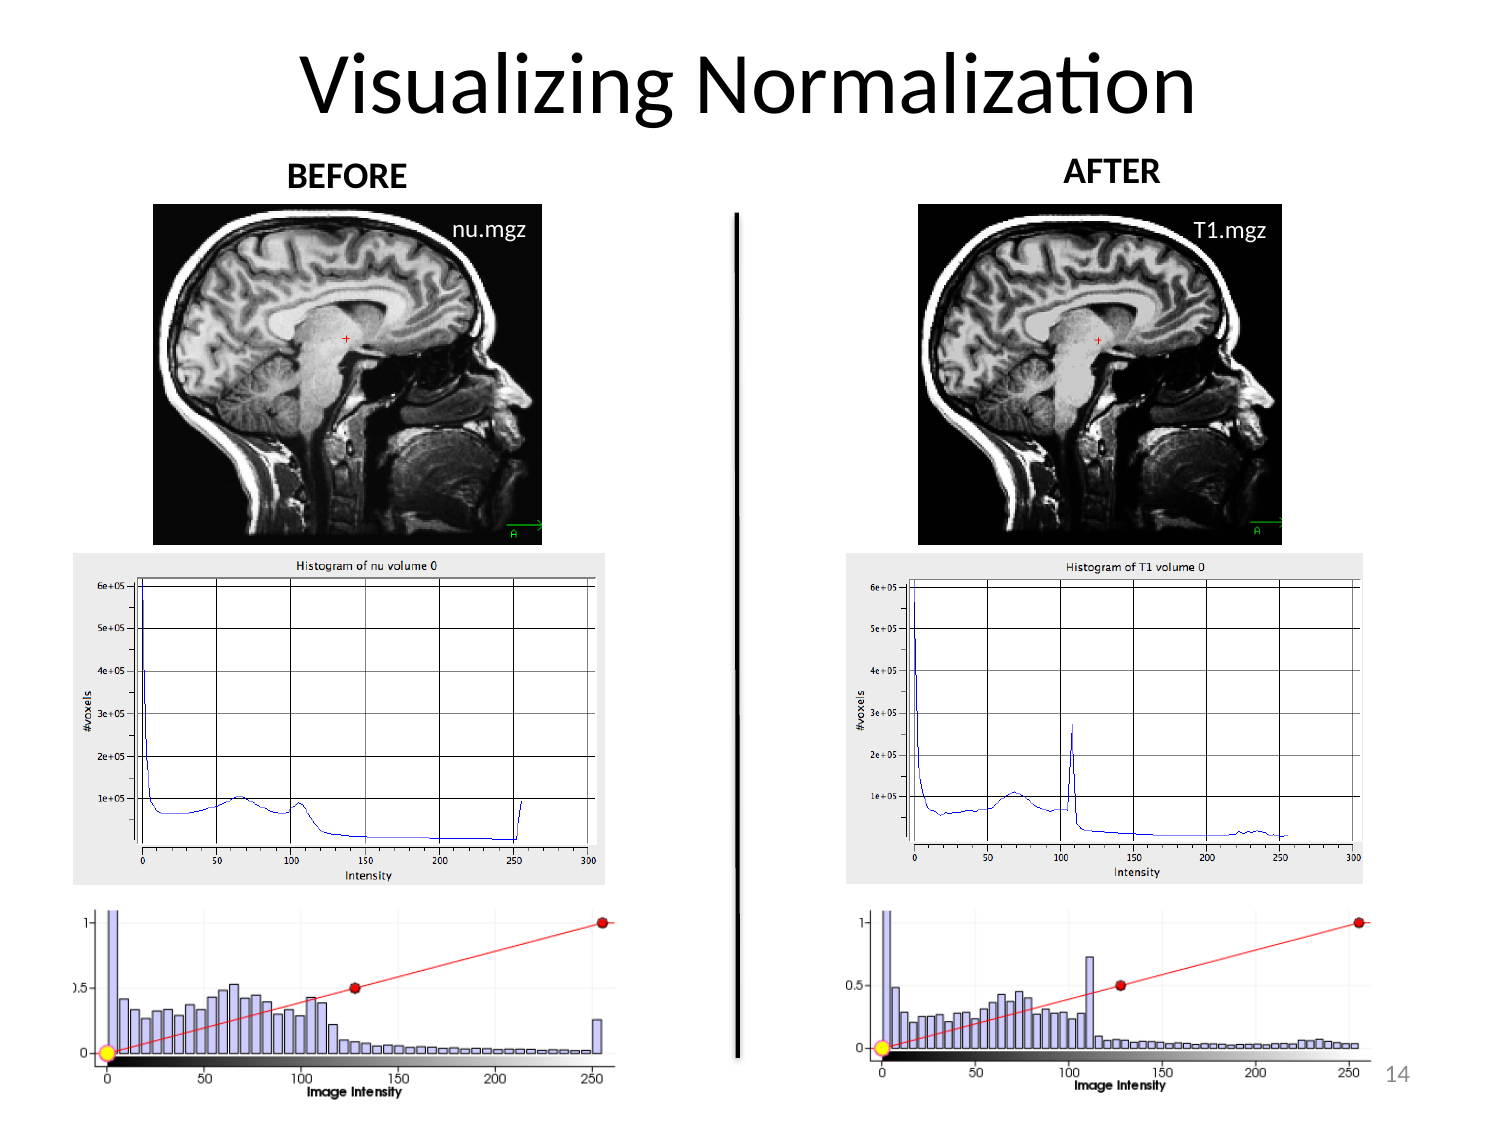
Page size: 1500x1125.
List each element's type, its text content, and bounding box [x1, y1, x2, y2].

picture [73, 892, 623, 1103]
title Visualizing Normalization [73, 17, 1424, 139]
slide_number 14 [1384, 1042, 1425, 1103]
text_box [152, 204, 542, 545]
picture [73, 553, 605, 885]
picture [845, 892, 1384, 1097]
text_box AFTER [942, 138, 1282, 199]
text_box BEFORE [177, 143, 517, 203]
picture [845, 553, 1364, 885]
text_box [917, 204, 1282, 545]
